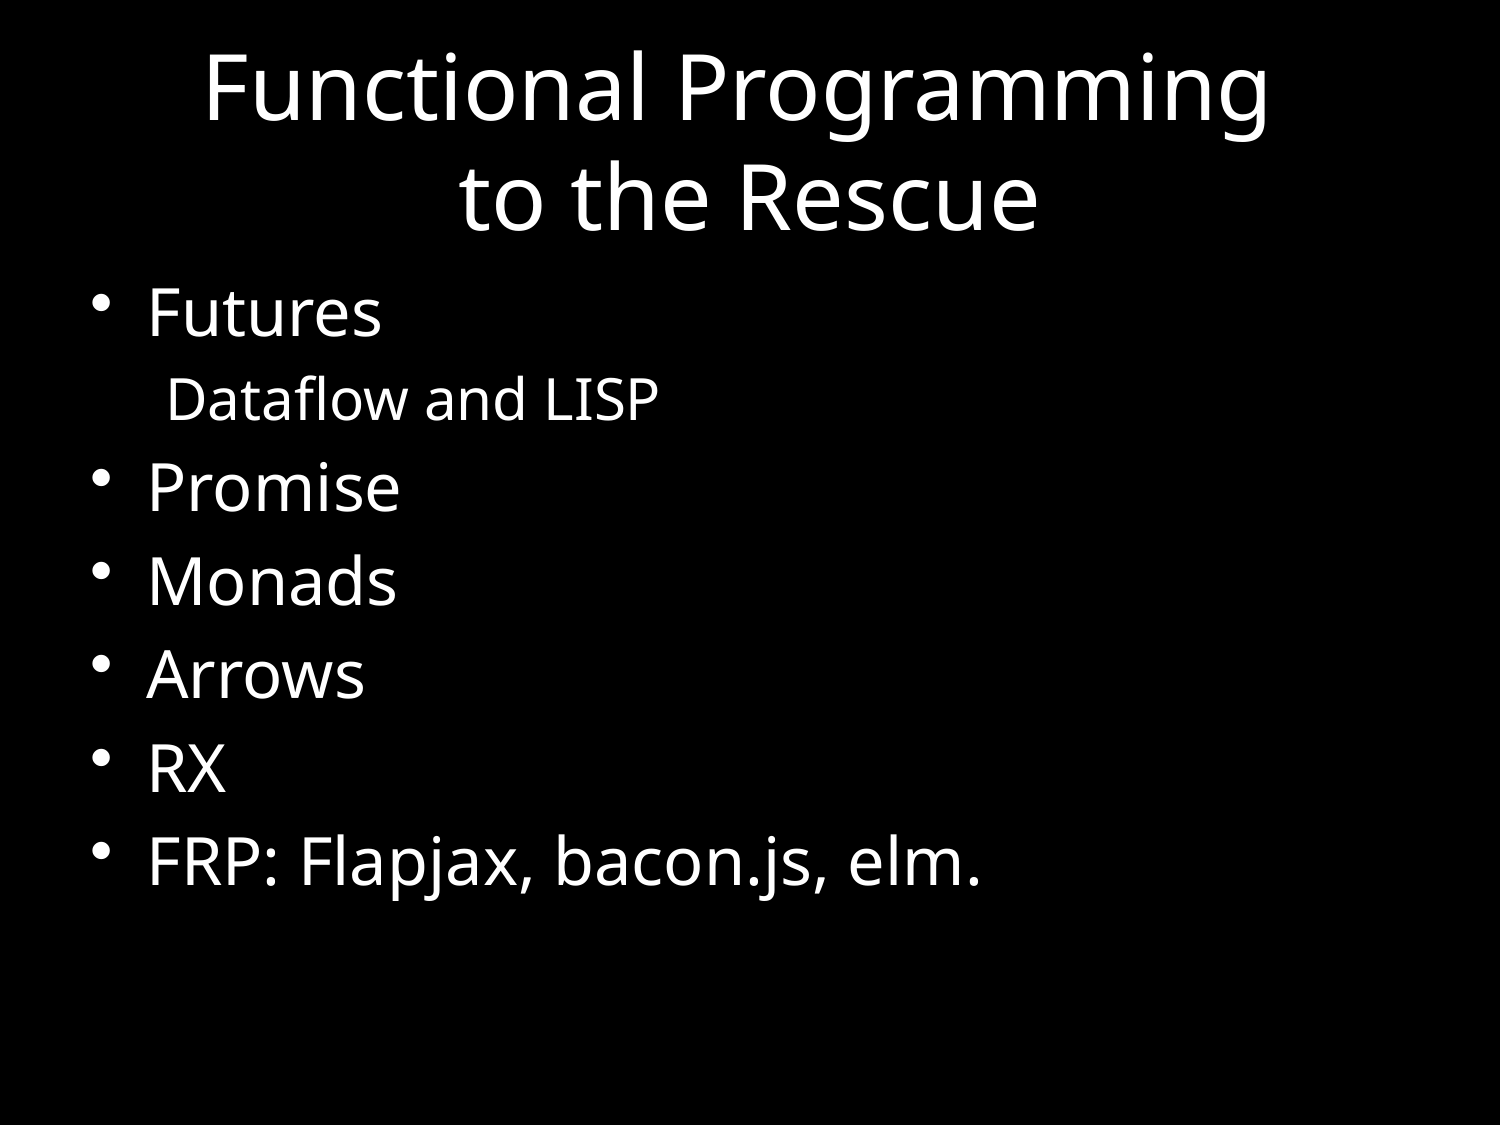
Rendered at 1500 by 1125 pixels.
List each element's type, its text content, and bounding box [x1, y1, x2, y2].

title Functional Programming to the Rescue [74, 44, 1426, 233]
list Futures Dataflow and LISP Promise Monads Arrows RX FRP: Flapjax, bacon.js, elm. [74, 262, 1426, 1088]
